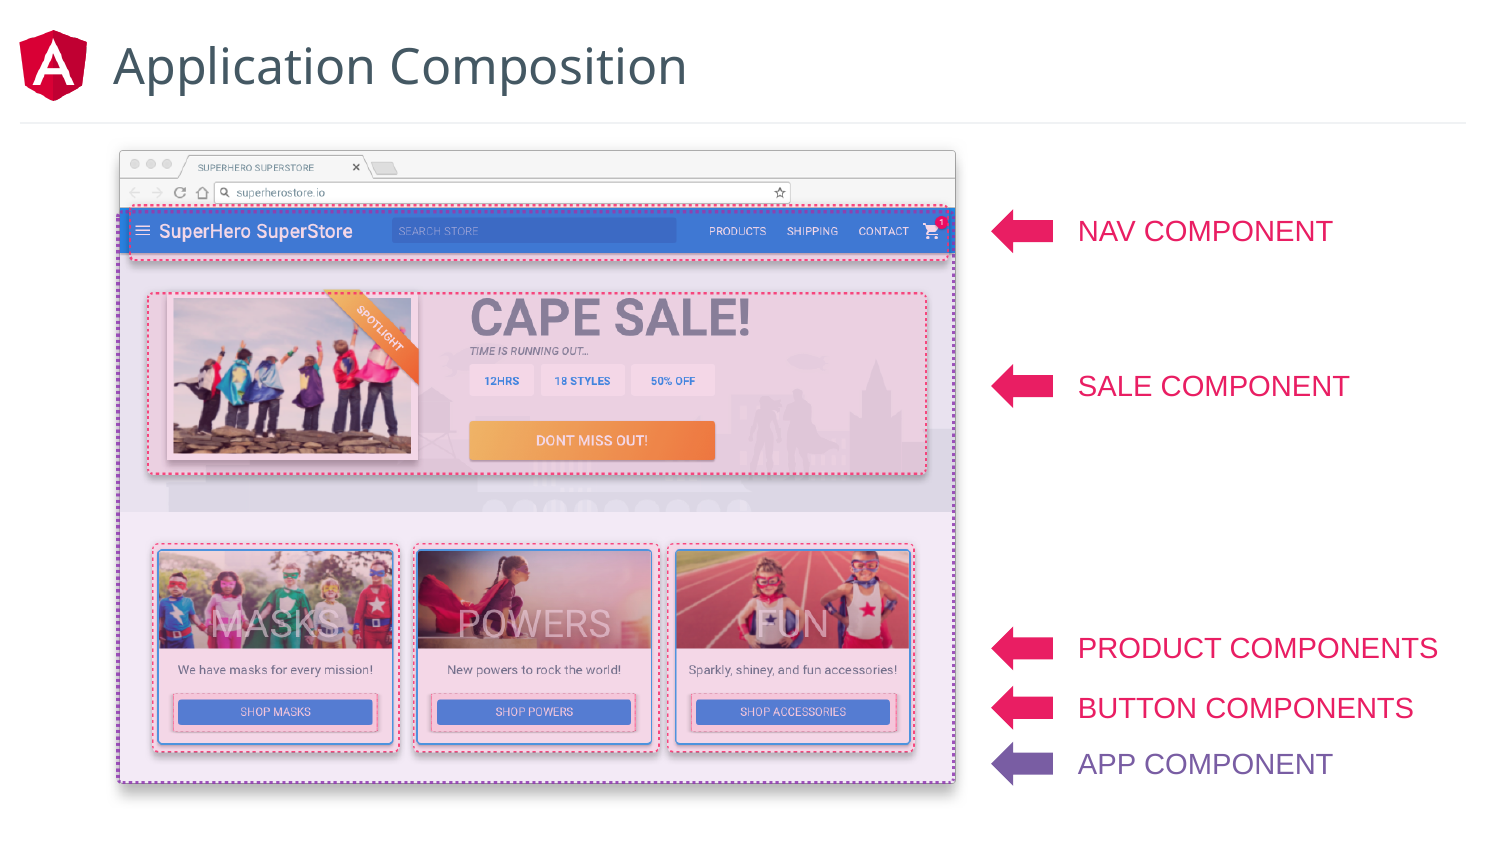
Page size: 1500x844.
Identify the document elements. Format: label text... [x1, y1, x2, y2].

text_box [990, 197, 1463, 266]
title Application Composition [98, 0, 1393, 110]
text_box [990, 614, 1463, 673]
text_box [145, 536, 921, 766]
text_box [990, 673, 1463, 742]
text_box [990, 748, 1420, 798]
picture [105, 137, 968, 810]
picture [19, 30, 87, 101]
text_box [990, 352, 1463, 420]
